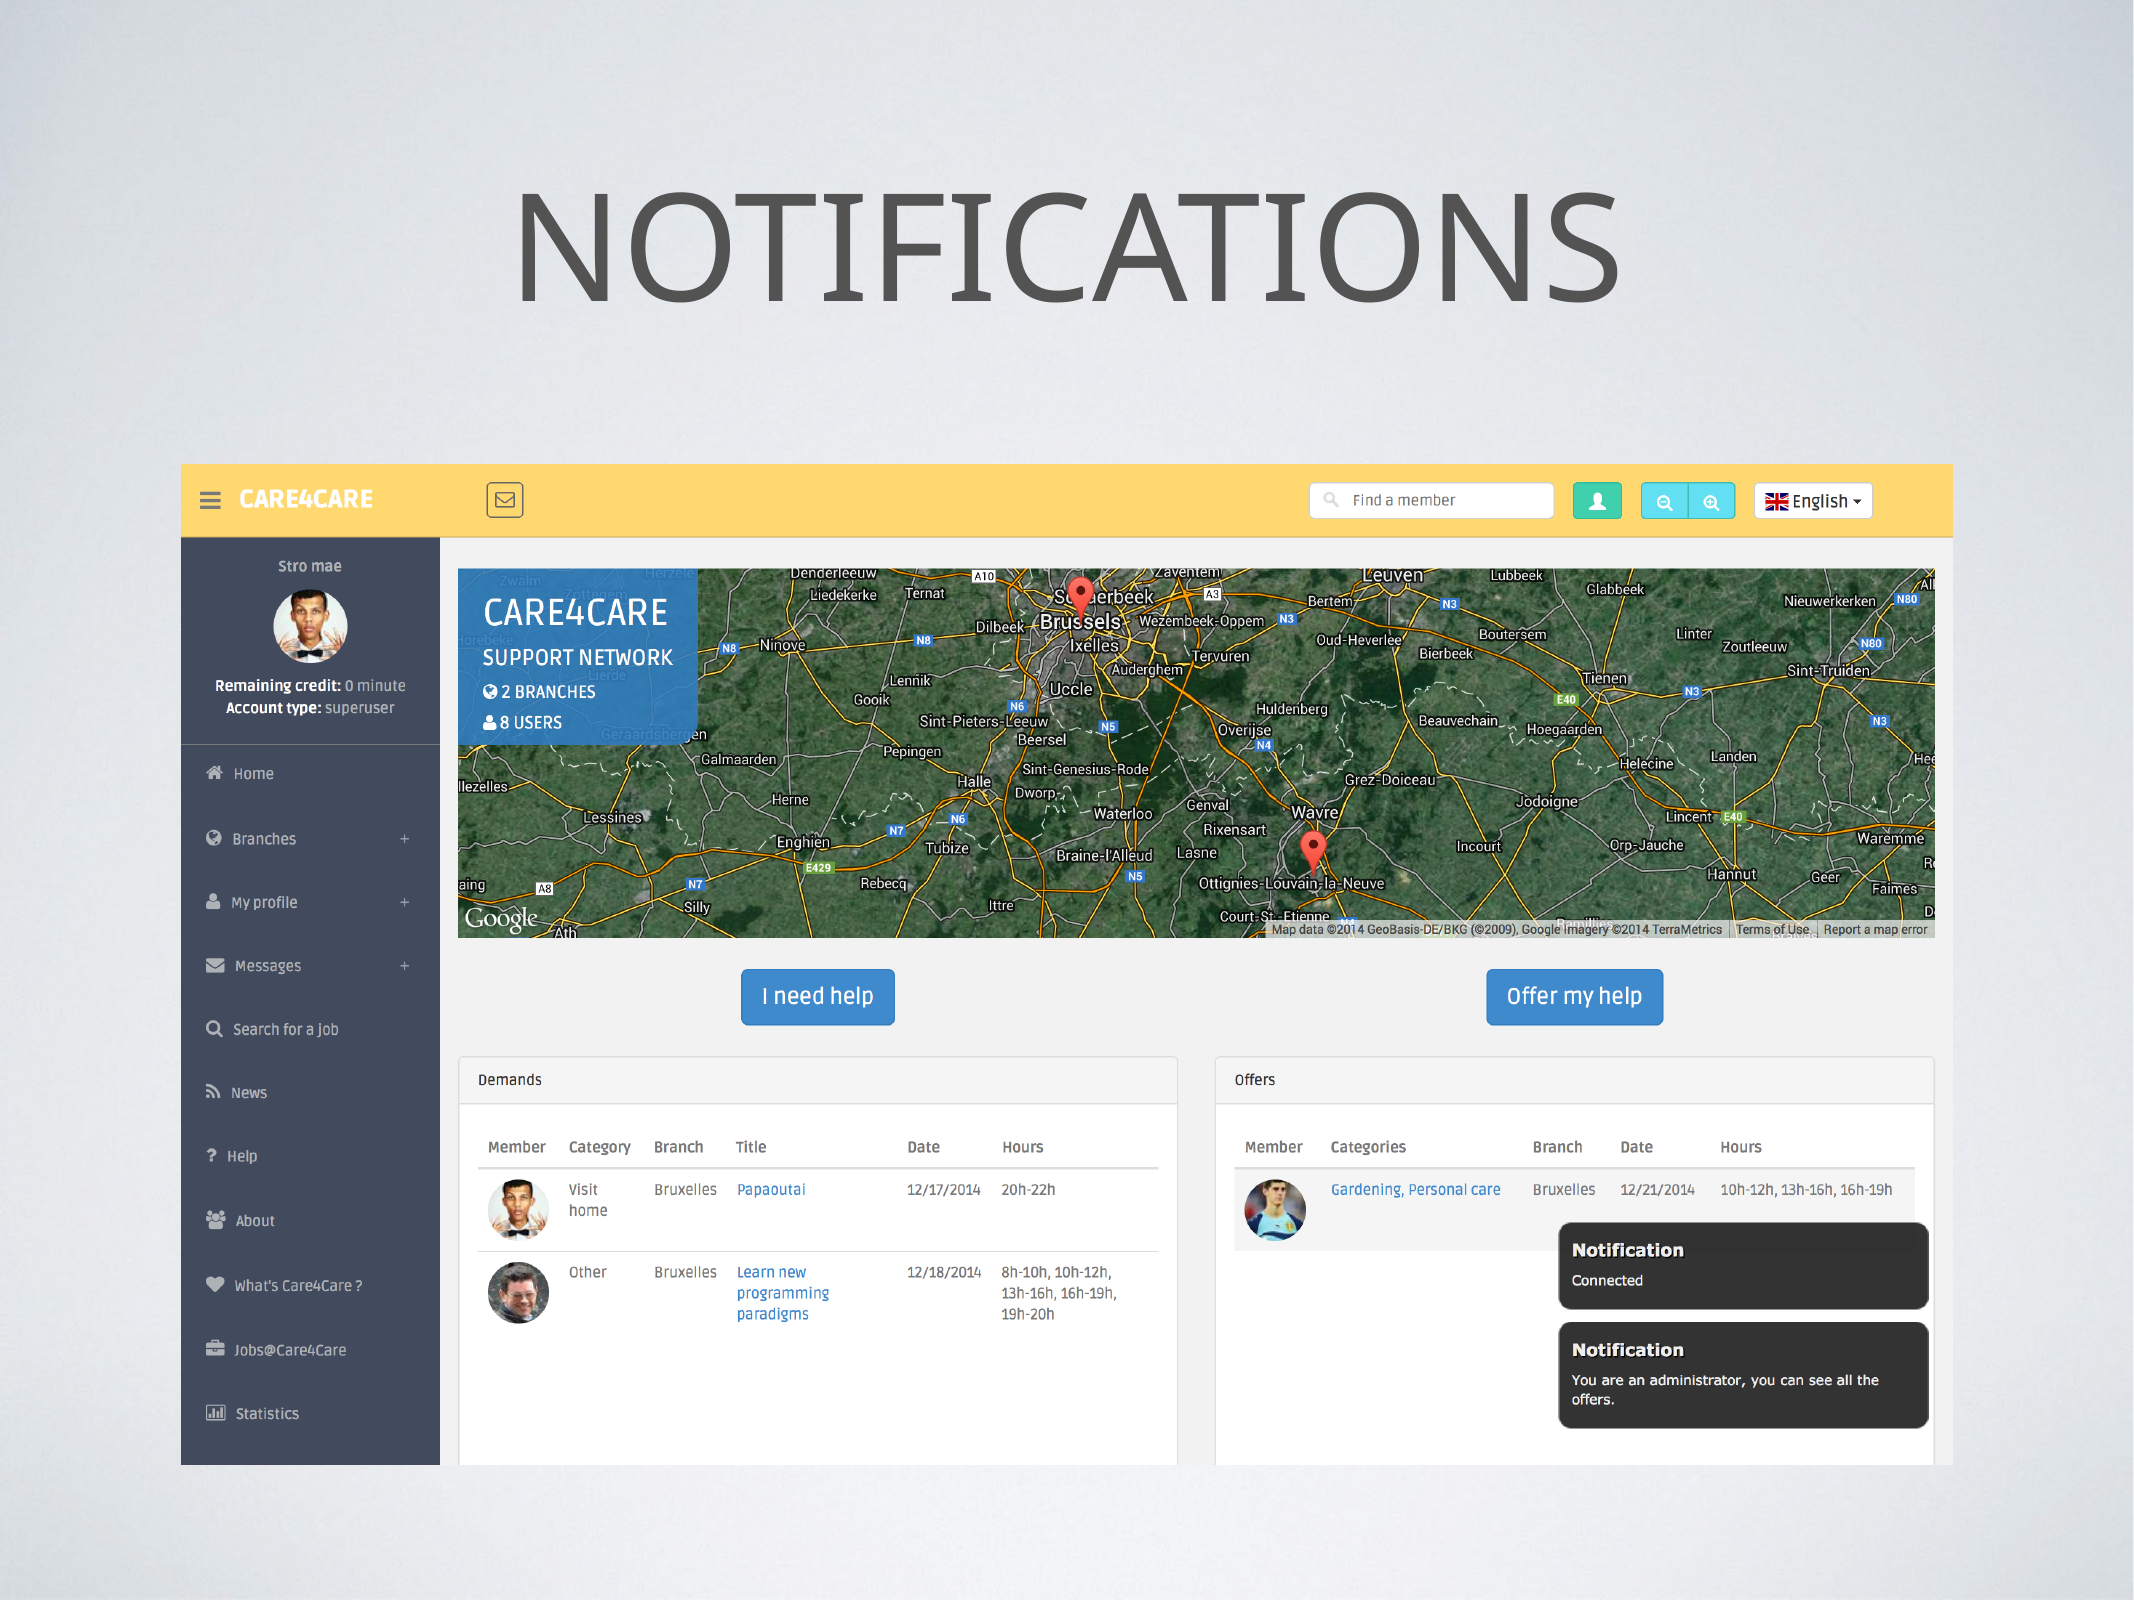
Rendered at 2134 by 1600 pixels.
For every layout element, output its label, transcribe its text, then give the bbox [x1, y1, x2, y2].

picture [0, 0, 2134, 1600]
title notifications [57, 41, 2076, 443]
